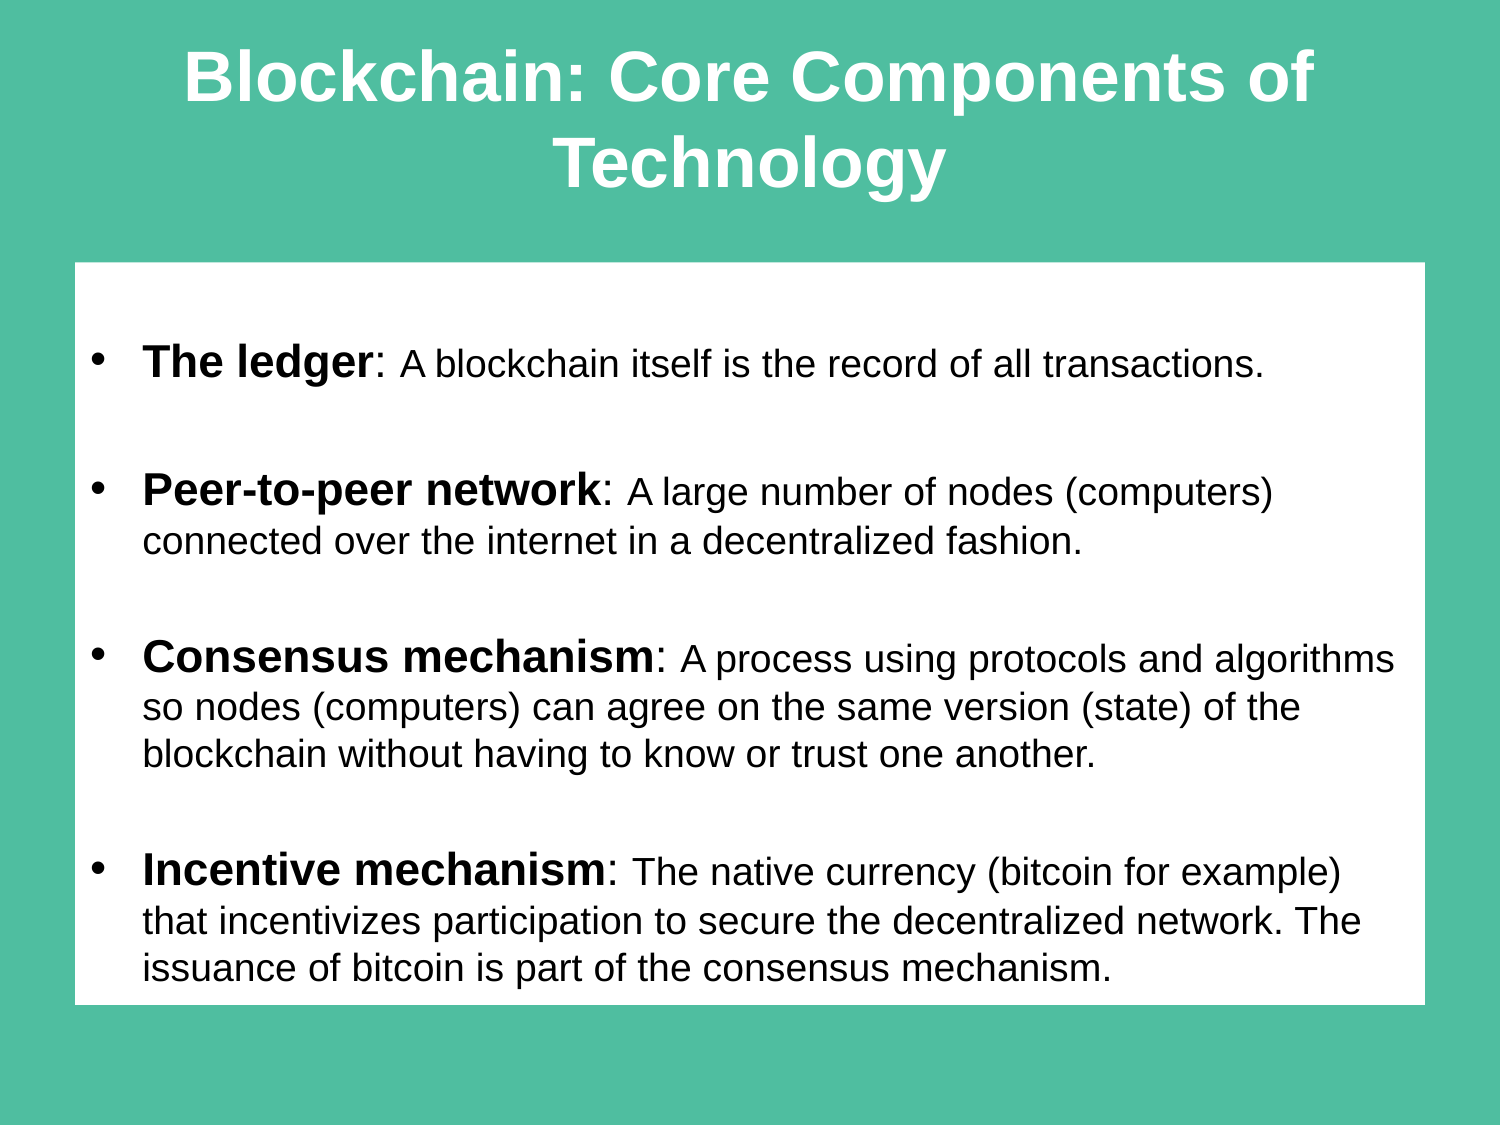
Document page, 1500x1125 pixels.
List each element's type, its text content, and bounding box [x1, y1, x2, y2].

title Blockchain: Core Components of Technology [75, 22, 1425, 210]
list The ledger: A blockchain itself is the record of all transactions. Peer-to-peer network: A large number of nodes (computers) connected over the internet in a decentralized fashion. Consensus mechanism: A process using protocols and algorithms so nodes (computers) can agree on the same version (state) of the blockchain without having to know or trust one another. Incentive mechanism: The native currency (bitcoin for example) that incentivizes participation to secure the decentralized network. The issuance of bitcoin is part of the consensus mechanism. [75, 262, 1425, 1005]
